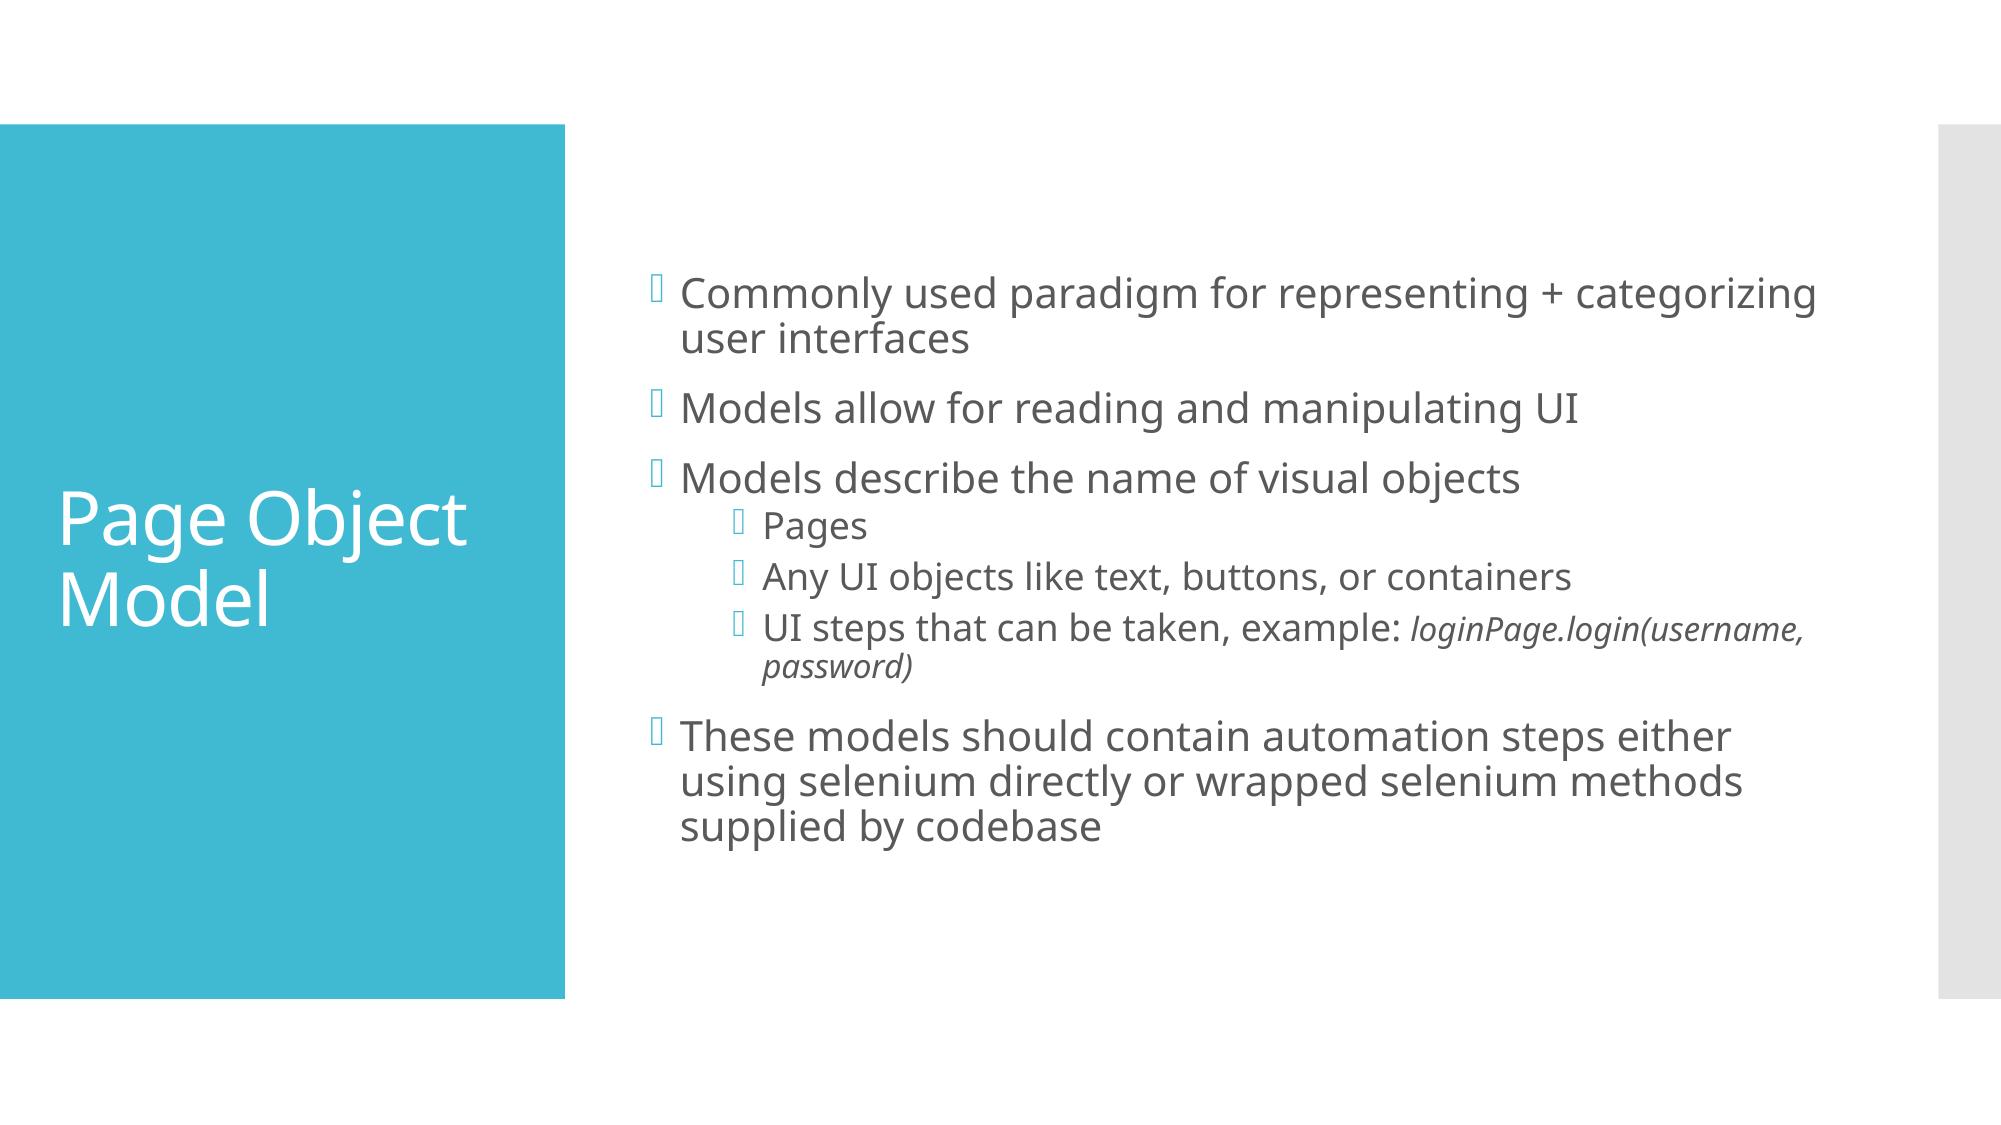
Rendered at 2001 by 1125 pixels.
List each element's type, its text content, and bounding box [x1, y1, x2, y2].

list Commonly used paradigm for representing + categorizing user interfaces Models allow for reading and manipulating UI Models describe the name of visual objects Pages Any UI objects like text, buttons, or containers UI steps that can be taken, example: loginPage.login(username, password) These models should contain automation steps either using selenium directly or wrapped selenium methods supplied by codebase [634, 141, 1835, 982]
title Page Object Model [41, 184, 525, 940]
